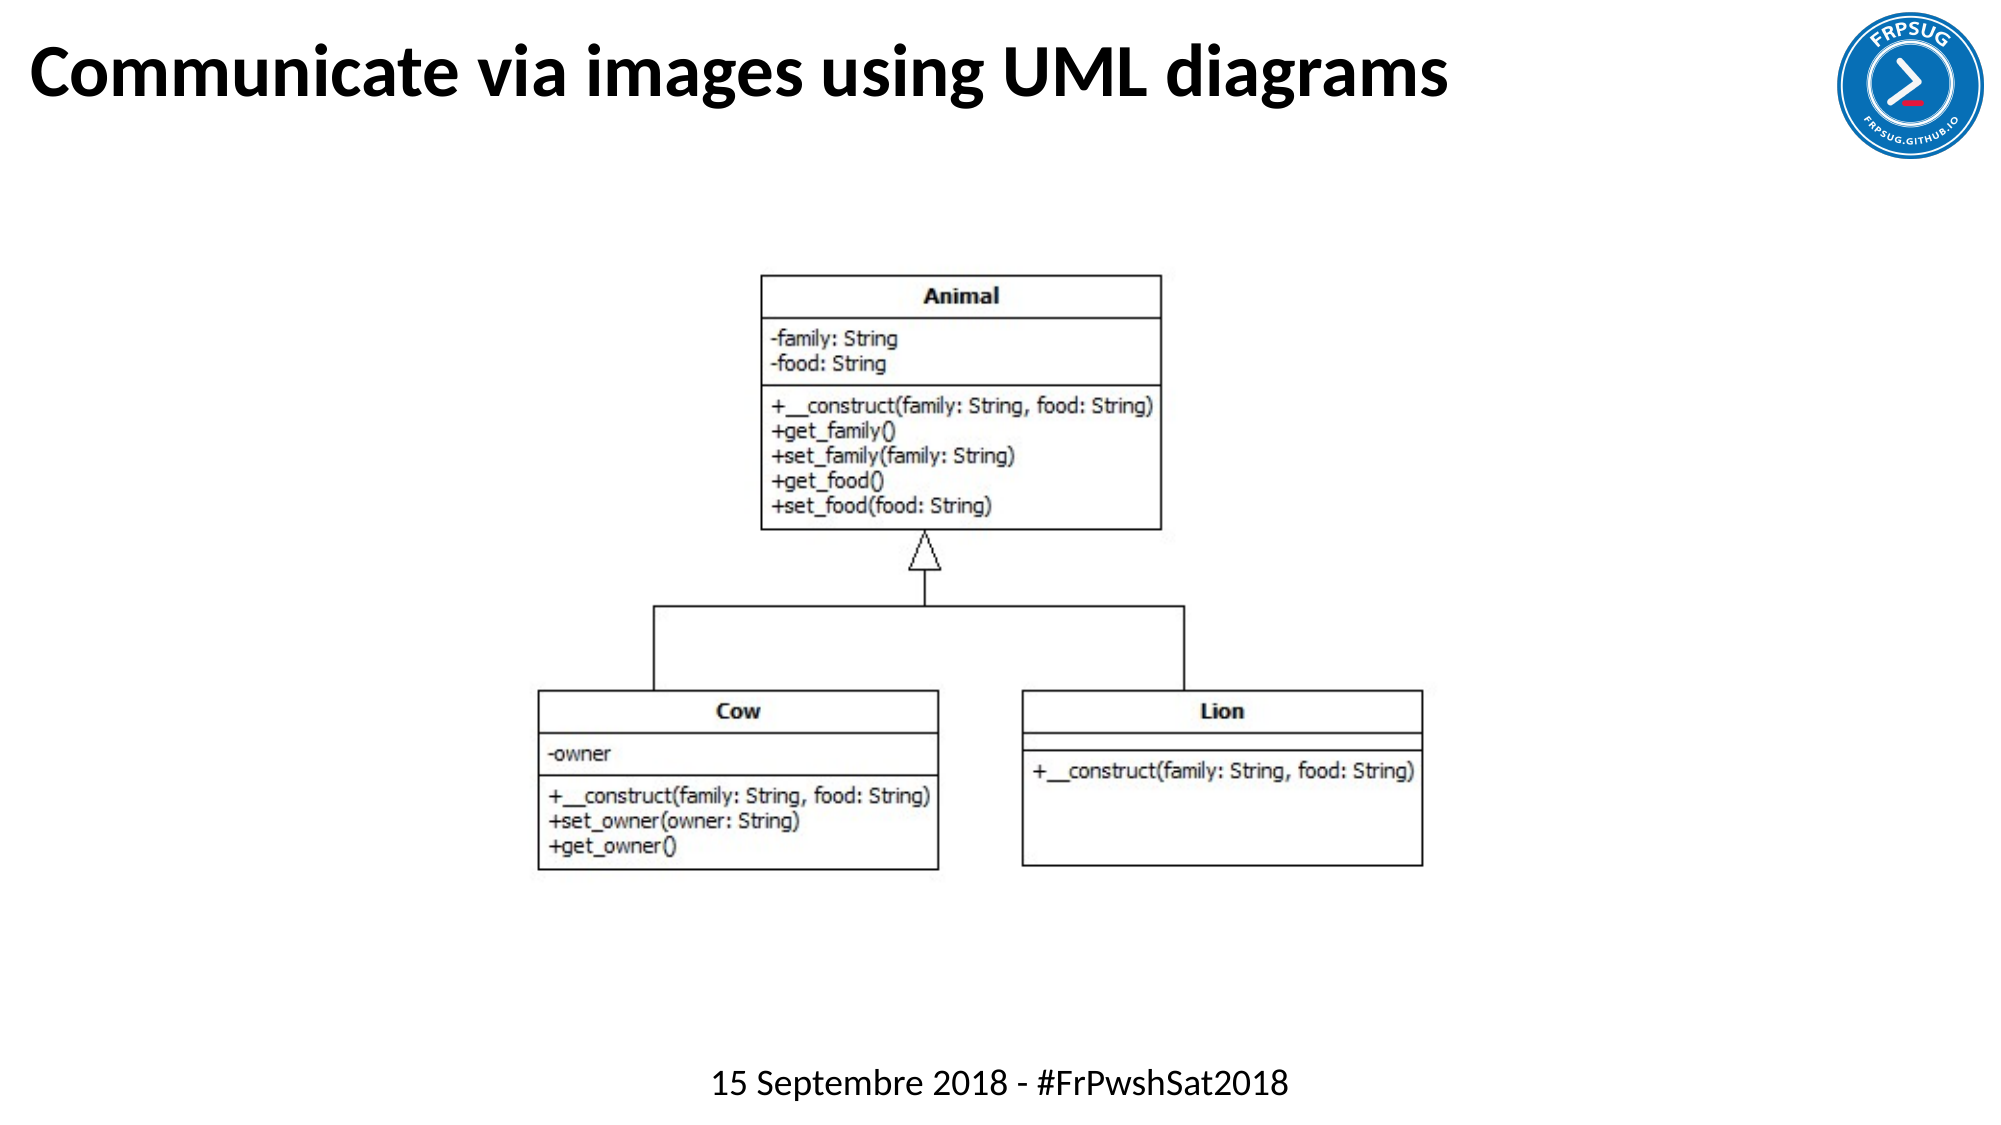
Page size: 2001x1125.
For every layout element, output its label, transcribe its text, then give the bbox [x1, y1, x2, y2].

picture [1836, 11, 1985, 160]
text_box 15 Septembre 2018 - #FrPwshSat2018 [0, 1049, 2000, 1125]
picture [517, 233, 1443, 892]
text_box Communicate via images using UML diagrams [15, 14, 1719, 120]
